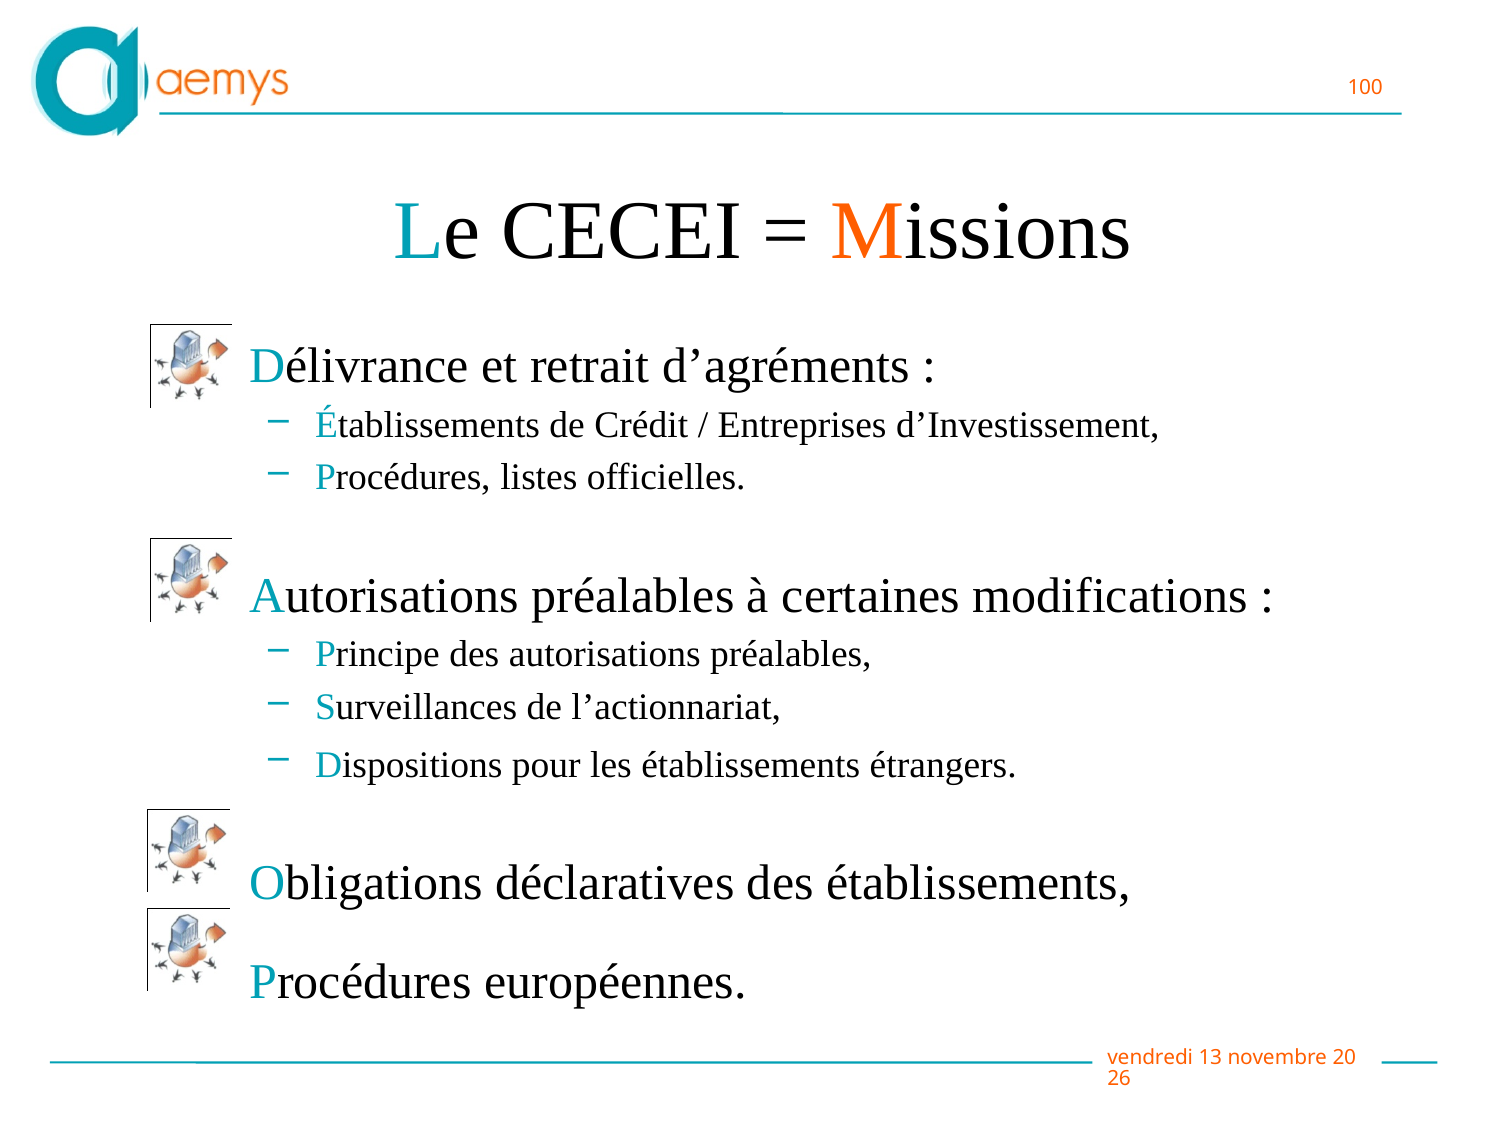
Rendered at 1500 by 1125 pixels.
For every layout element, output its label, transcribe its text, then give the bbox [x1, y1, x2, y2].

list Délivrance et retrait d’agréments : Établissements de Crédit / Entreprises d’Investissement, Procédures, listes officielles. Autorisations préalables à certaines modifications : Principe des autorisations préalables, Surveillances de l’actionnariat, Dispositions pour les établissements étrangers. Obligations déclaratives des établissements, Procédures européennes. [177, 324, 1391, 1035]
picture [147, 809, 231, 893]
picture [149, 538, 233, 622]
title Le CECEI = Missions [112, 137, 1413, 313]
picture [29, 24, 290, 138]
picture [149, 324, 233, 408]
picture [147, 907, 231, 991]
